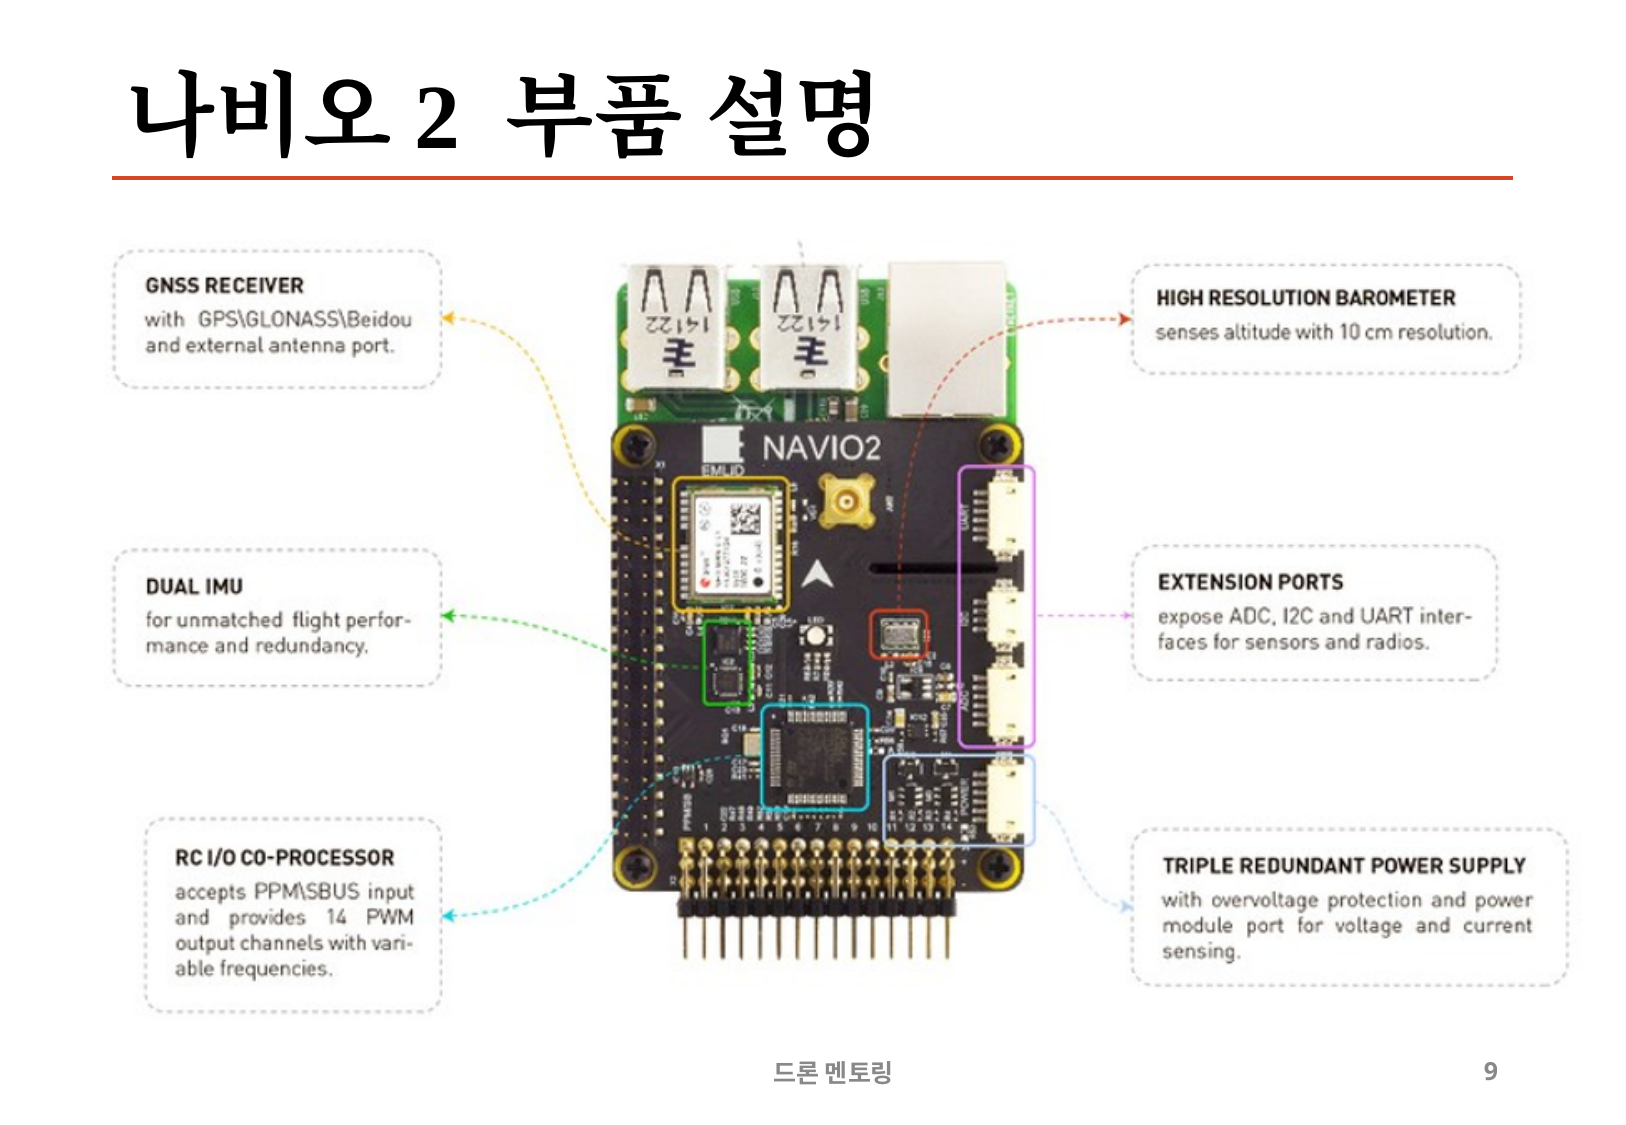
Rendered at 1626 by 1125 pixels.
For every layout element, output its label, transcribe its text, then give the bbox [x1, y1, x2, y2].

title 나비오2 부품 설명 [111, 59, 1514, 179]
picture [101, 237, 1591, 1027]
footer 드론 멘토링 [667, 1042, 1000, 1103]
slide_number ‹#› [1433, 1042, 1514, 1103]
